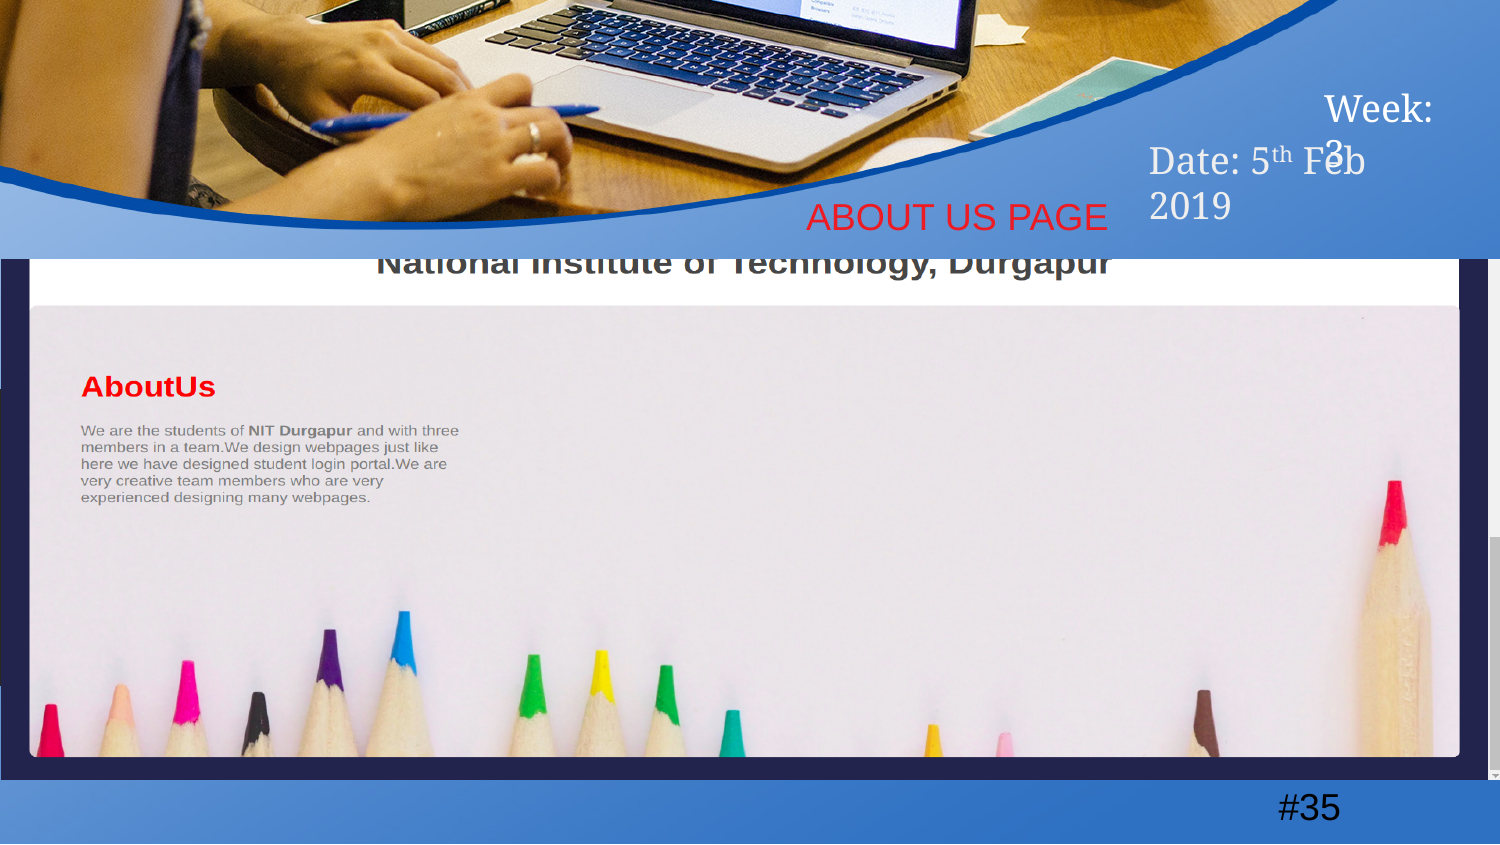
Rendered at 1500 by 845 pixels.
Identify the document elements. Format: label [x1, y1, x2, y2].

text_box [1264, 780, 1355, 836]
picture [0, 259, 1500, 780]
text_box [792, 189, 1124, 246]
